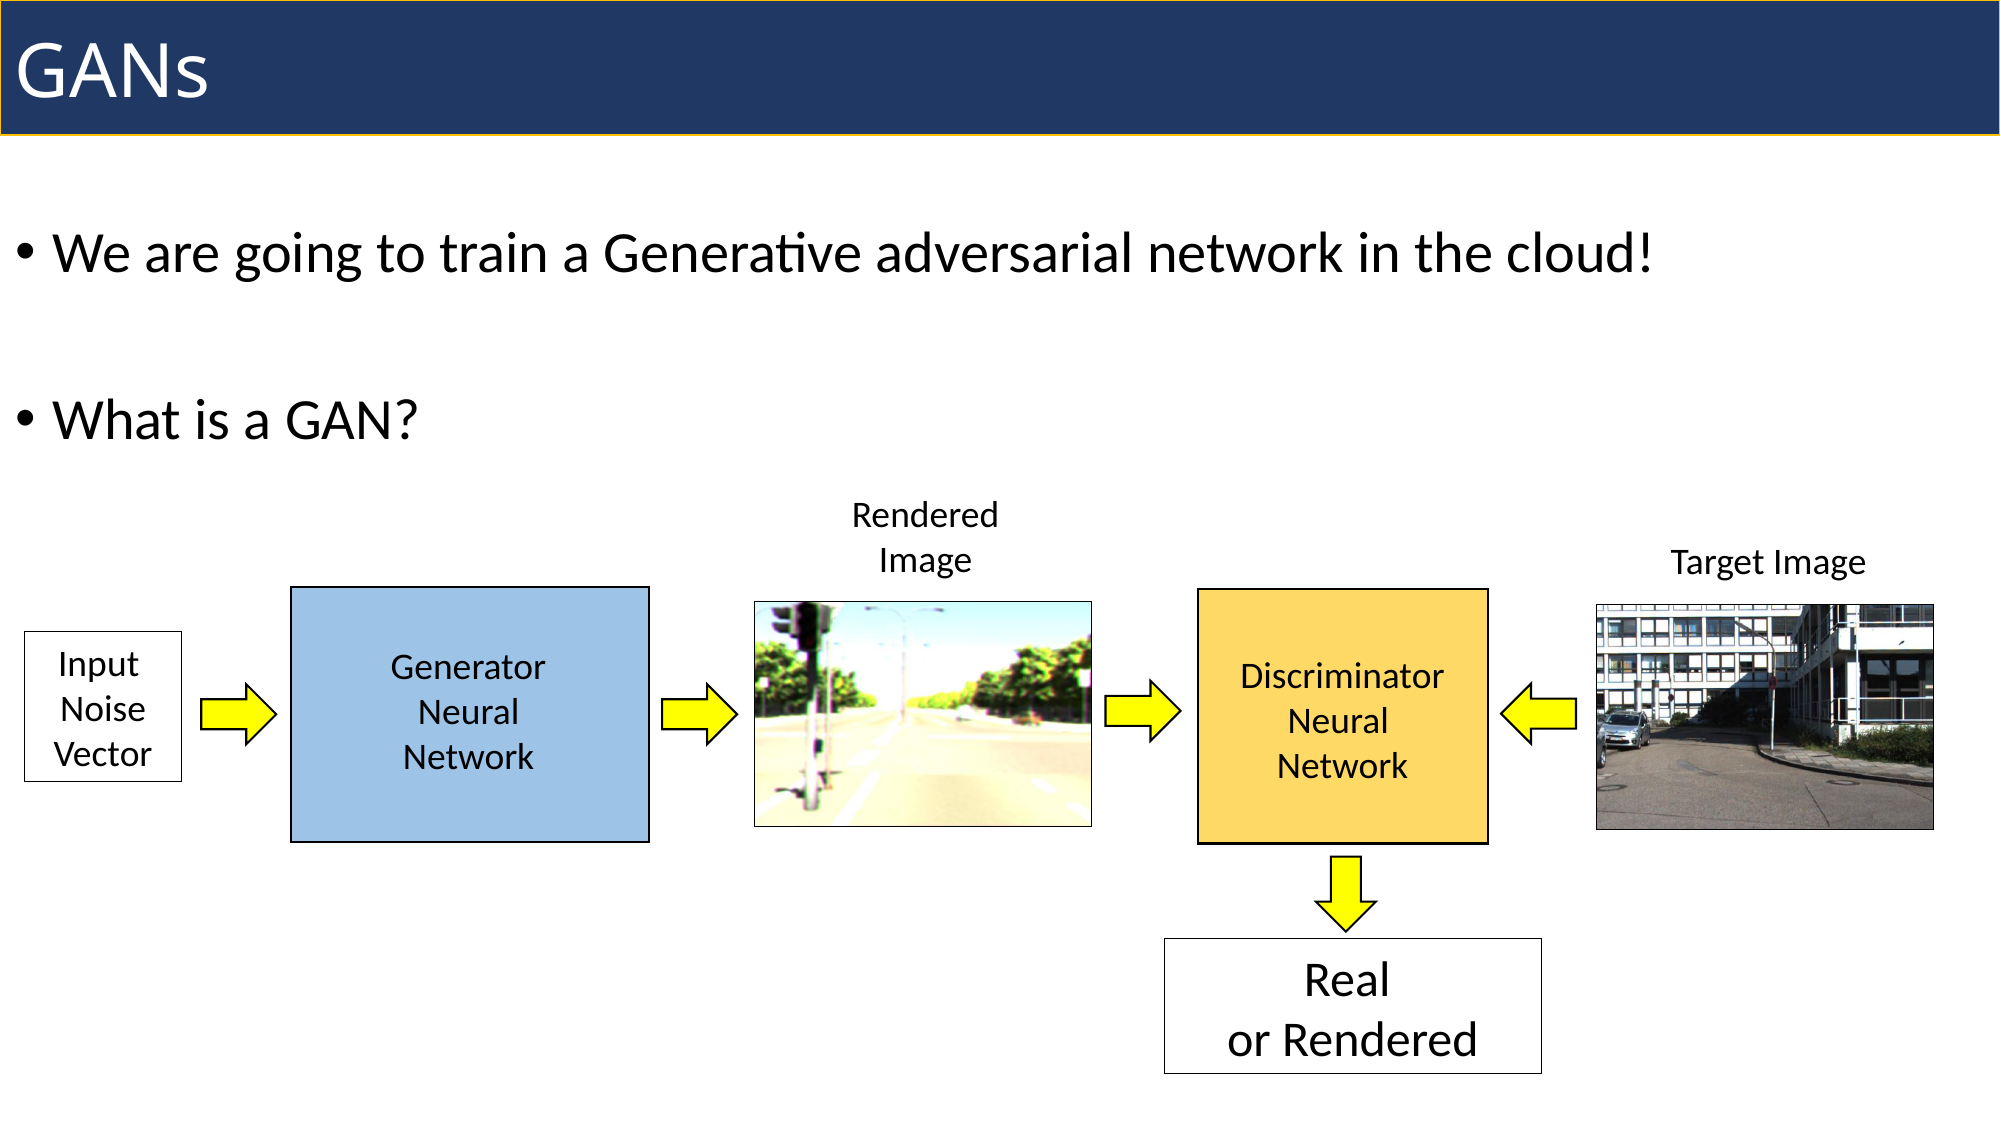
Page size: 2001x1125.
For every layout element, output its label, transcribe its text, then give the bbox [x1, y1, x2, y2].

text_box Real or Rendered [1164, 938, 1542, 1074]
list We are going to train a Generative adversarial network in the cloud! What is a GAN? [0, 214, 1966, 929]
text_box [290, 586, 650, 842]
text_box Target Image [1631, 529, 1906, 590]
text_box [661, 681, 739, 747]
text_box [1104, 678, 1182, 744]
picture [1596, 604, 1934, 830]
text_box GANs [0, 0, 2000, 136]
text_box Rendered Image [788, 482, 1063, 588]
text_box Input Noise Vector [24, 631, 182, 782]
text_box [1197, 588, 1489, 844]
text_box [1499, 681, 1578, 747]
text_box [200, 681, 278, 747]
picture [754, 601, 1093, 827]
text_box [1313, 855, 1379, 934]
